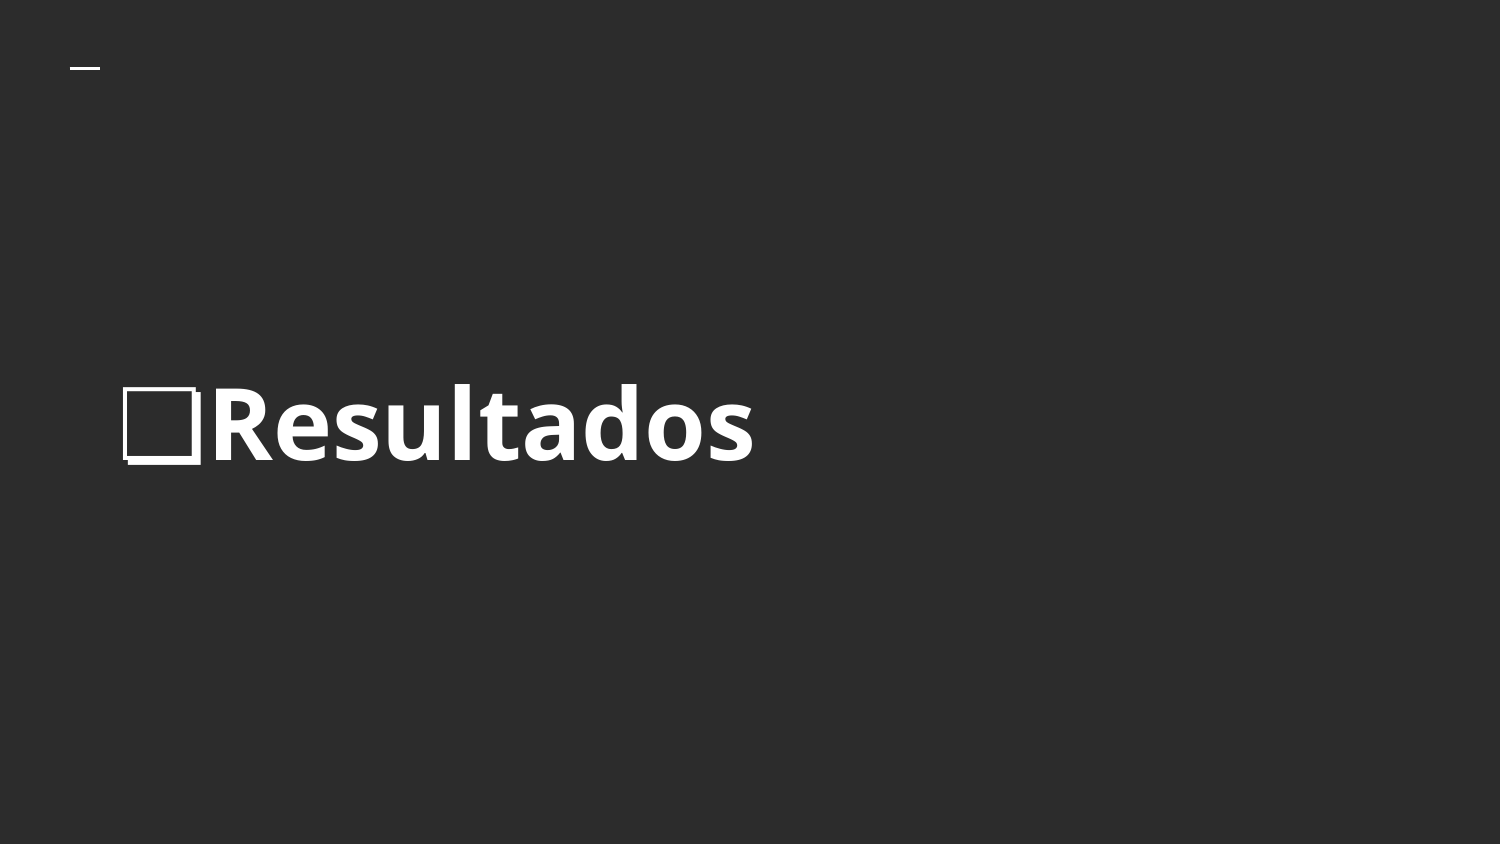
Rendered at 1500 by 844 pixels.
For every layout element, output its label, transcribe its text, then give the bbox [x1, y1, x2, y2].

title Resultados [102, 107, 1127, 737]
